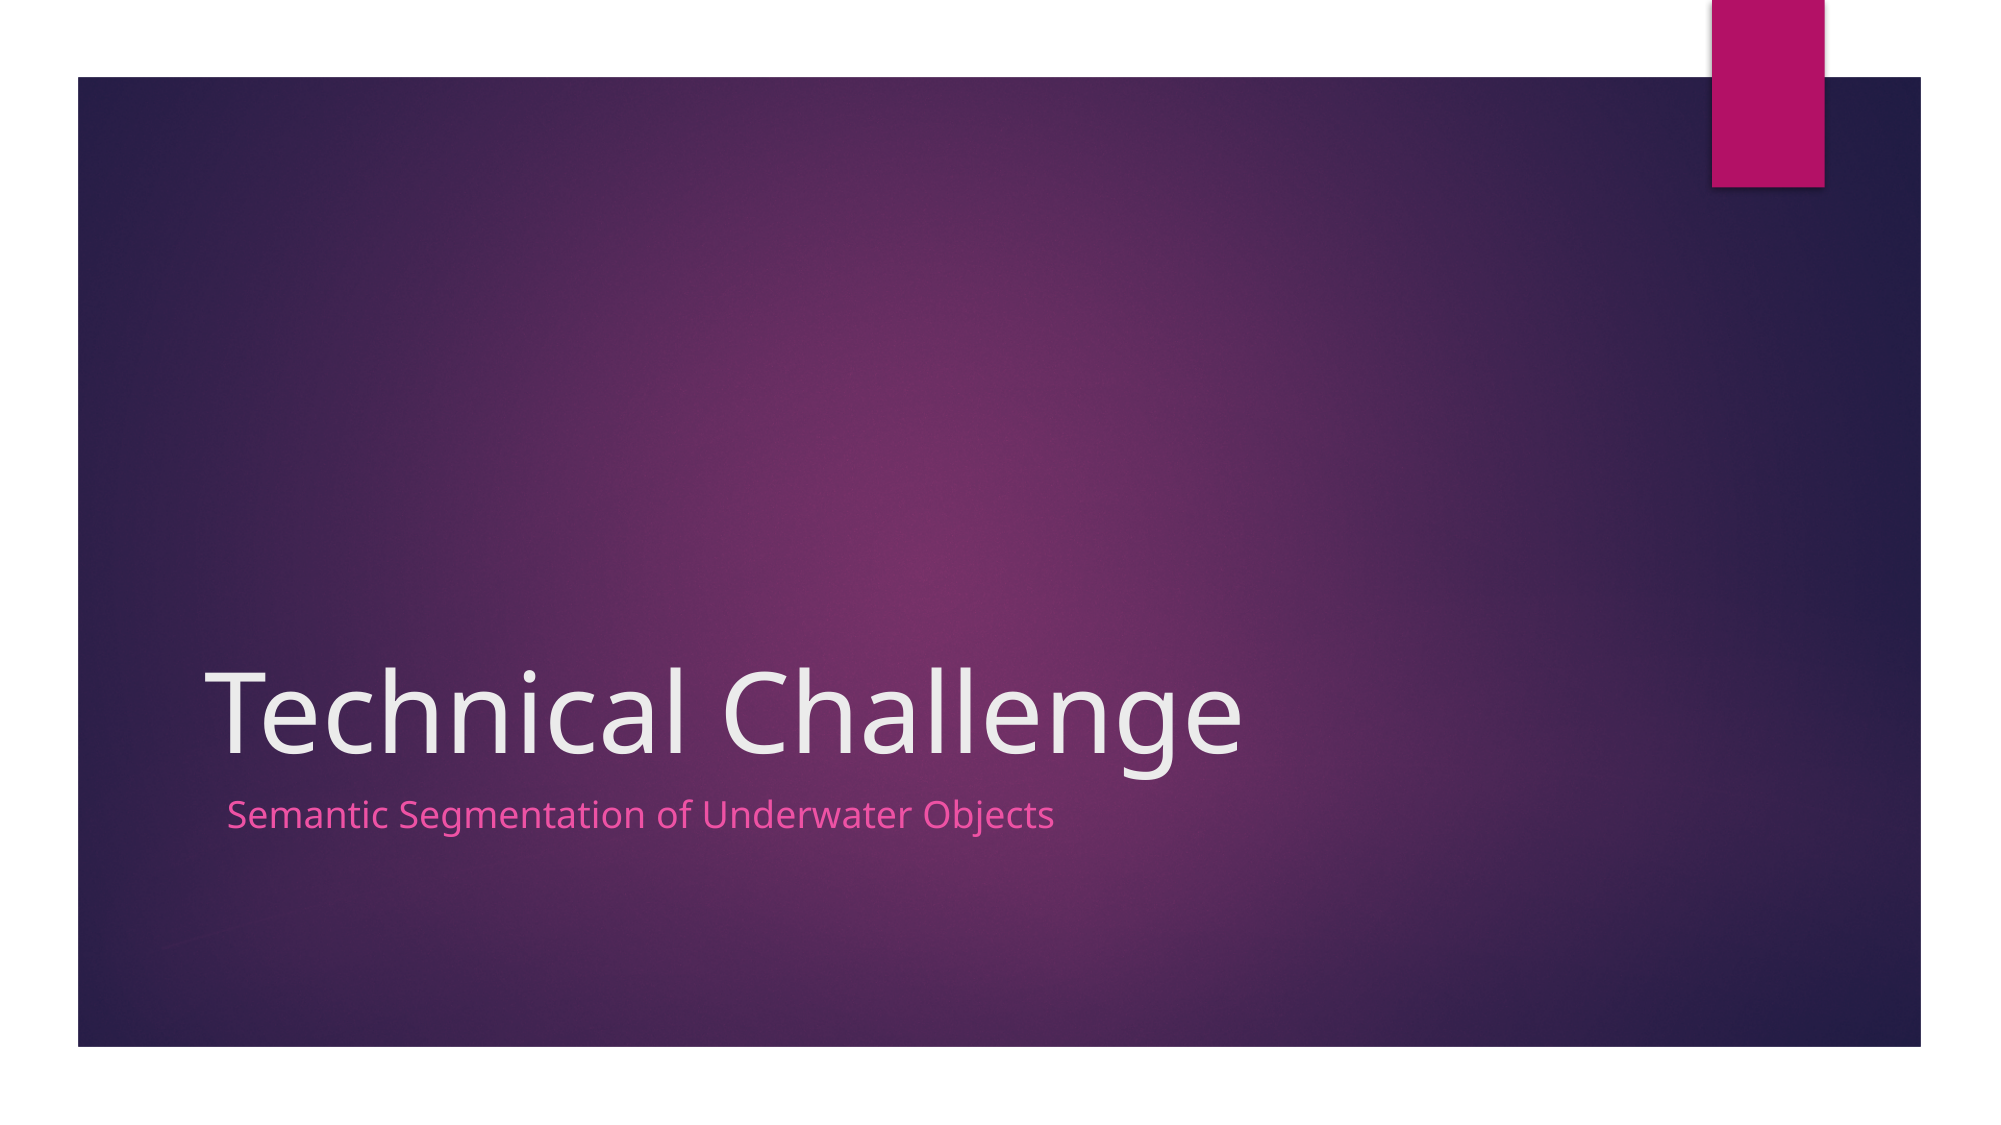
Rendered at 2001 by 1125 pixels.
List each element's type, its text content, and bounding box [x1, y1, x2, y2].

picture [79, 78, 1920, 1046]
subtitle Semantic Segmentation of Underwater Objects [189, 783, 1638, 925]
title Technical Challenge [189, 344, 1638, 783]
